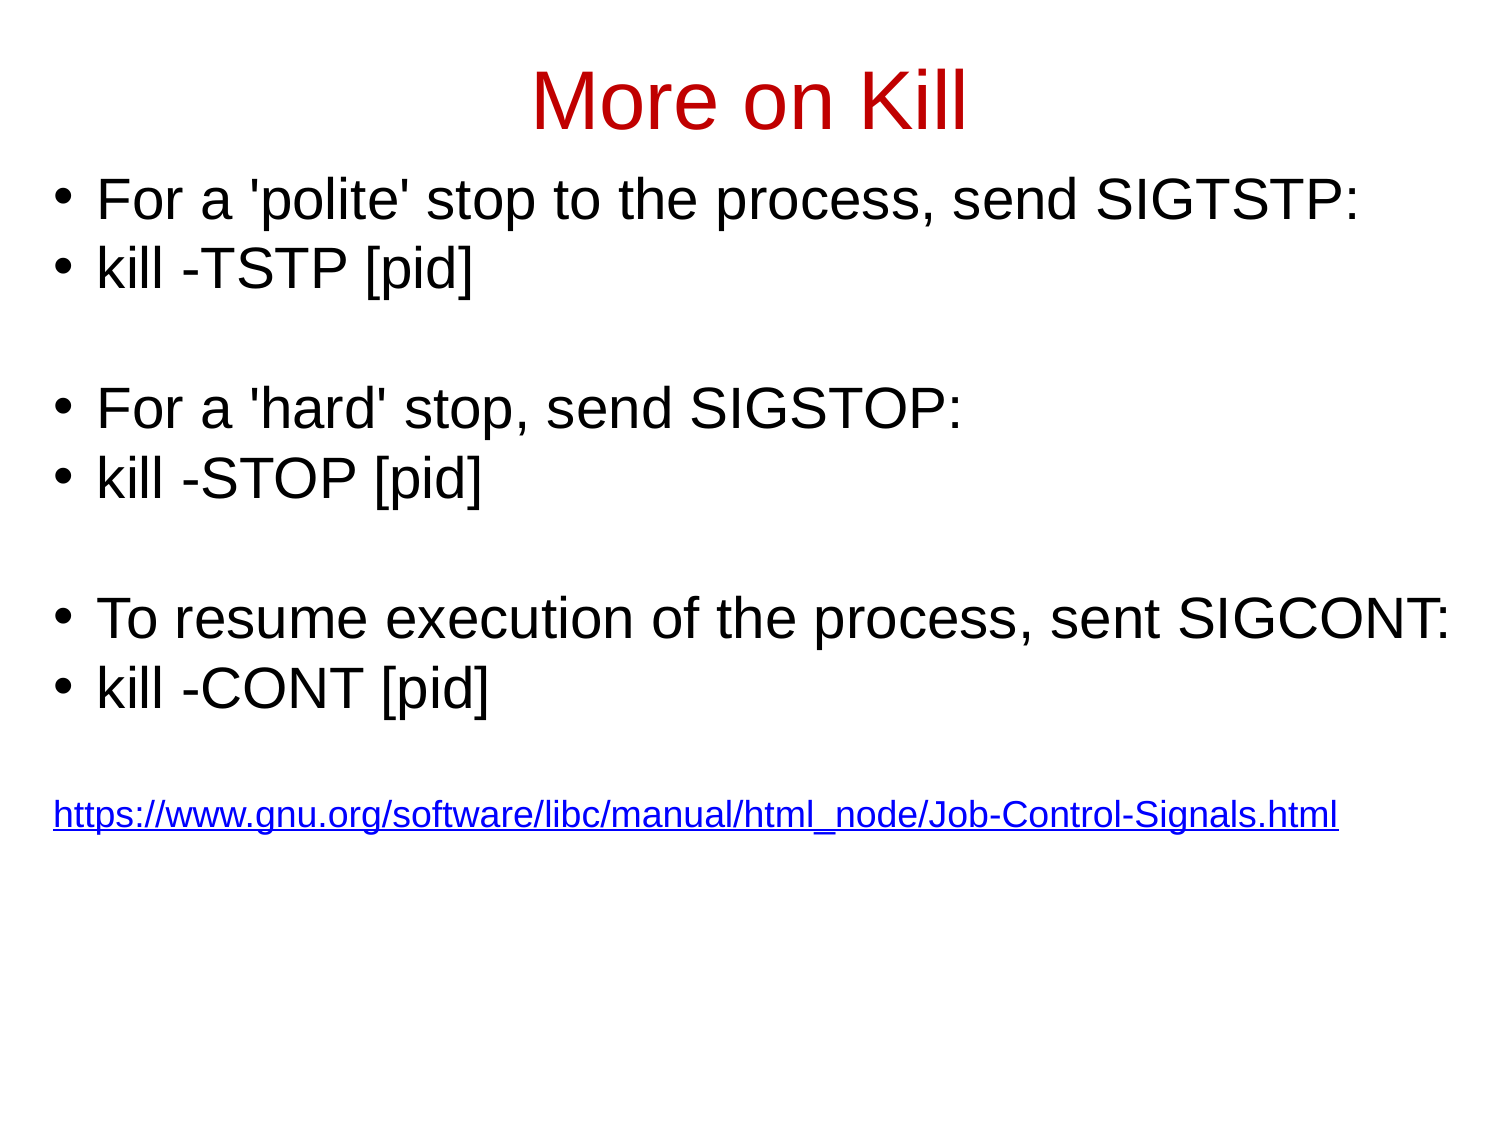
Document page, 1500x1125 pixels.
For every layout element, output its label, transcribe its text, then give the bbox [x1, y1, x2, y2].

title More on Kill [75, 19, 1425, 160]
list For a 'polite' stop to the process, send SIGTSTP: kill -TSTP [pid] For a 'hard' stop, send SIGSTOP: kill -STOP [pid] To resume execution of the process, sent SIGCONT: kill -CONT [pid] https://www.gnu.org/software/libc/manual/html_node/Job-Control-Signals.html [53, 160, 1471, 988]
